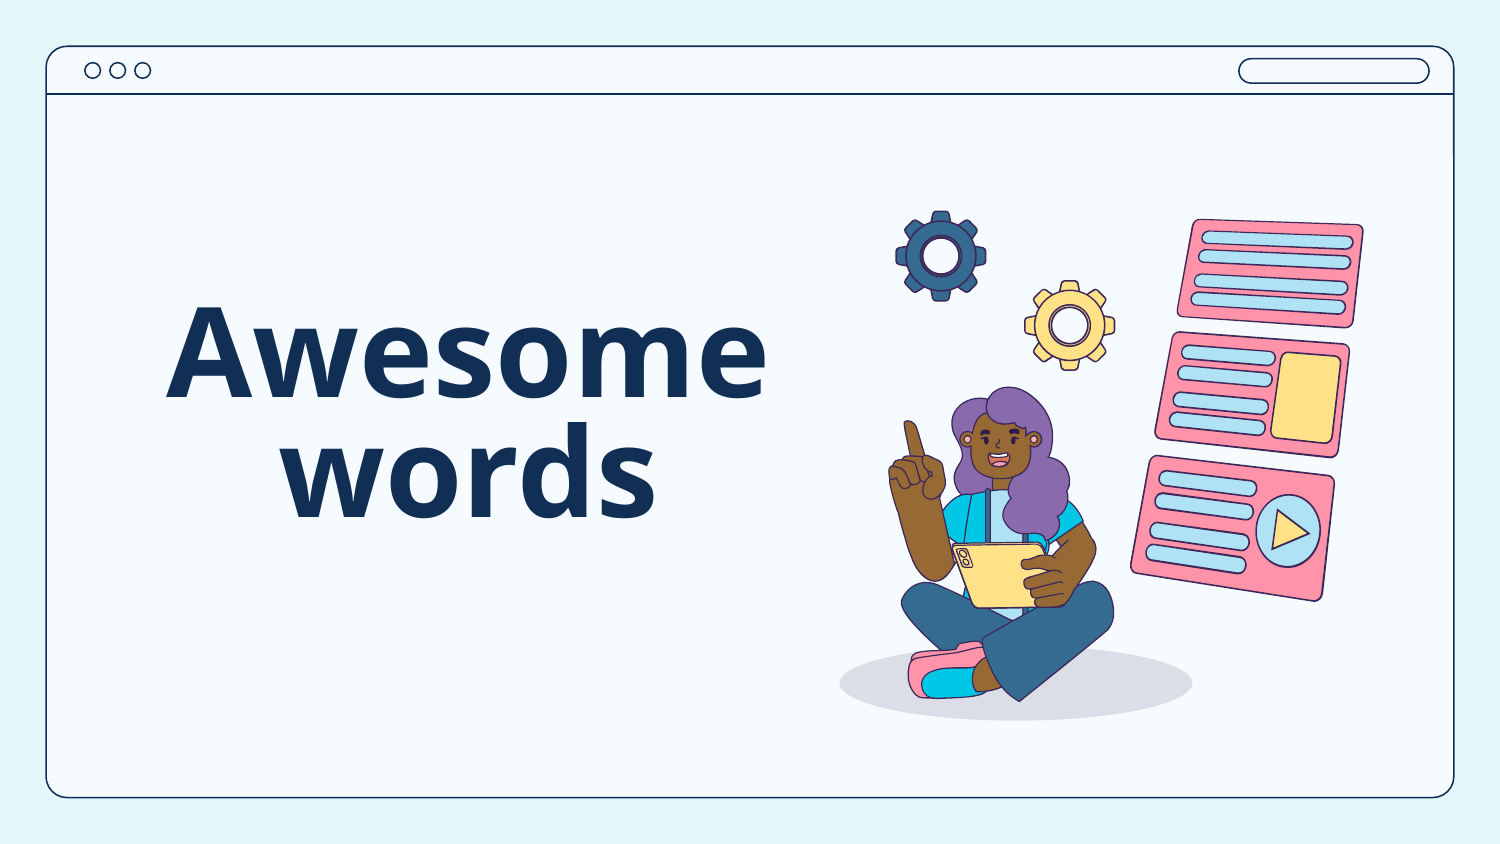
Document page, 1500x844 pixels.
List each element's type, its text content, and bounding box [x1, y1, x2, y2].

title Awesome words [116, 299, 821, 545]
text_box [839, 210, 1365, 721]
